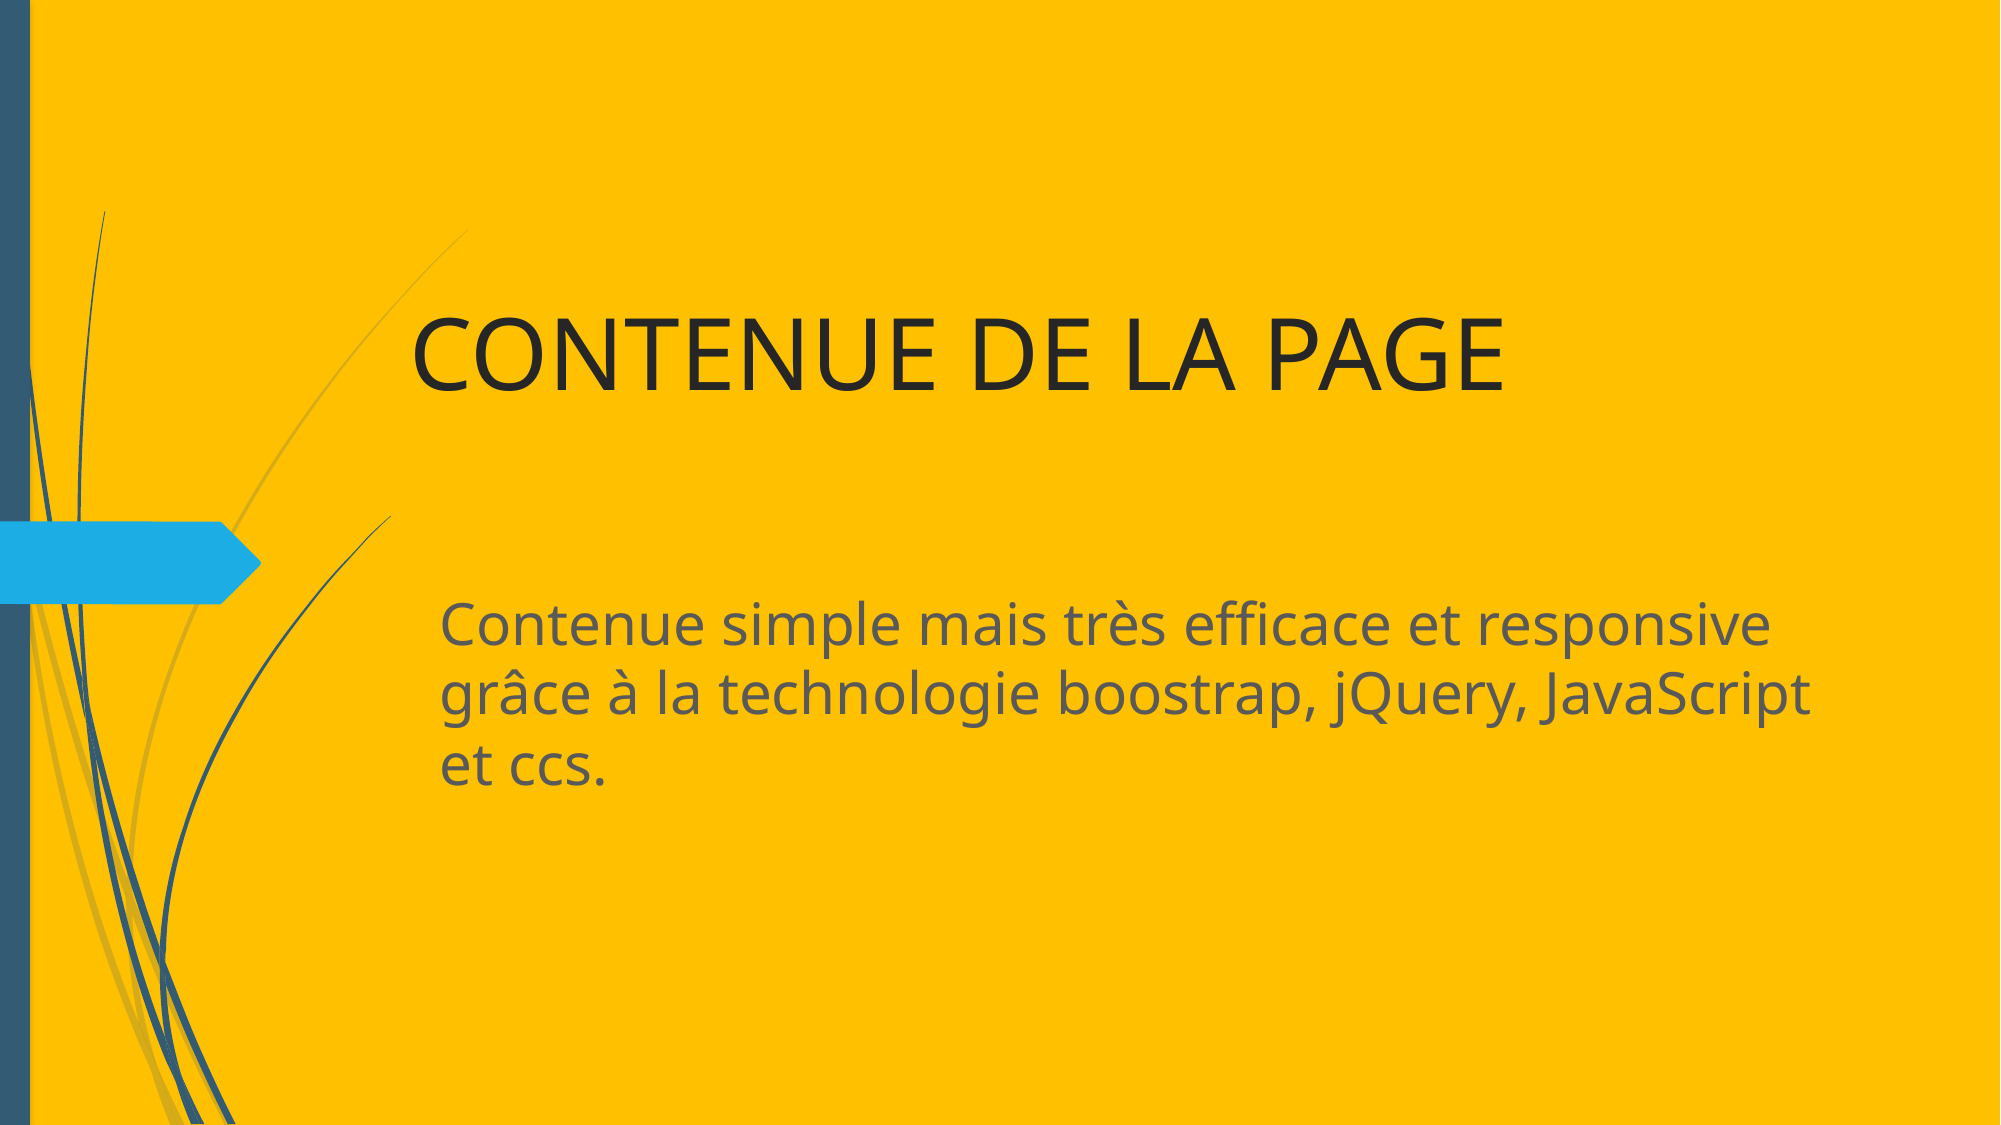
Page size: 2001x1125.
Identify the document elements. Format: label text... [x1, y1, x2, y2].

list Contenue simple mais très efficace et responsive grâce à la technologie boostrap, jQuery, JavaScript et ccs. [424, 579, 1888, 721]
title CONTENUE DE LA PAGE [394, 176, 1858, 418]
